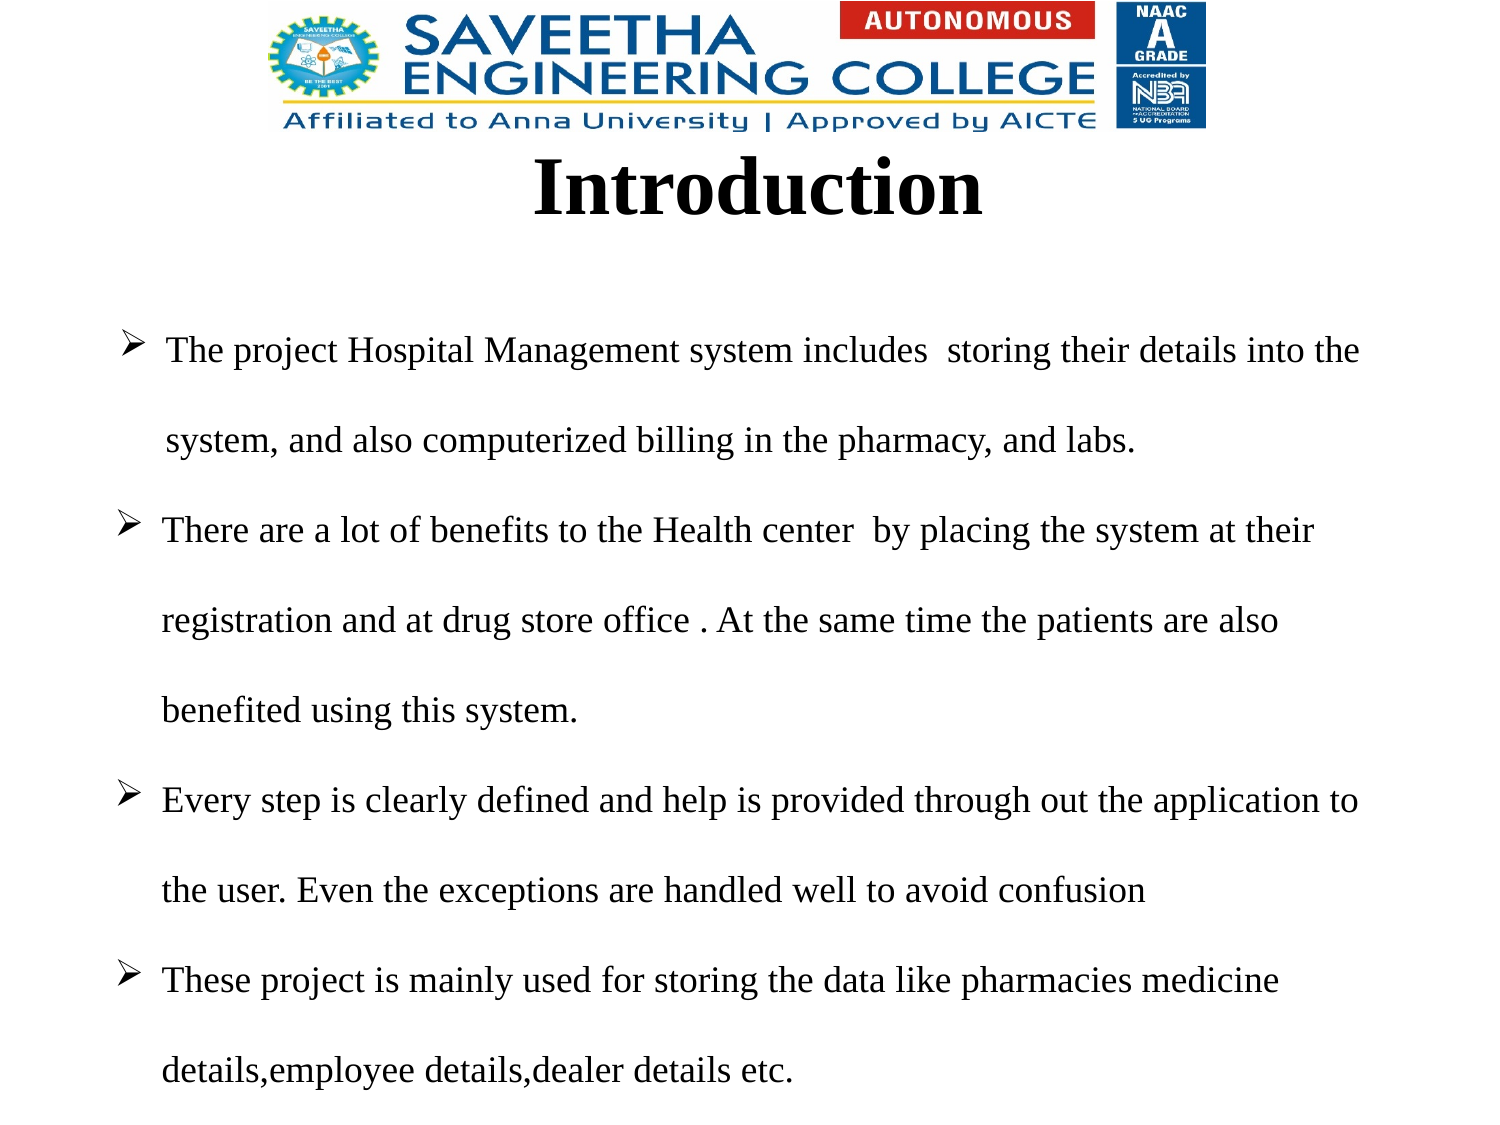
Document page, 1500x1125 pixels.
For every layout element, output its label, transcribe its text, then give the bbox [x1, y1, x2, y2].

list [83, 224, 1400, 1038]
title Introduction [83, 125, 1434, 251]
text_box The project Hospital Management system includes storing their details into the system, and also computerized billing in the pharmacy, and labs. There are a lot of benefits to the Health center by placing the system at their registration and at drug store office . At the same time the patients are also benefited using this system. Every step is clearly defined and help is provided through out the application to the user. Even the exceptions are handled well to avoid confusion These project is mainly used for storing the data like pharmacies medicine details,employee details,dealer details etc. [99, 272, 1417, 1125]
picture [268, 1, 1206, 132]
